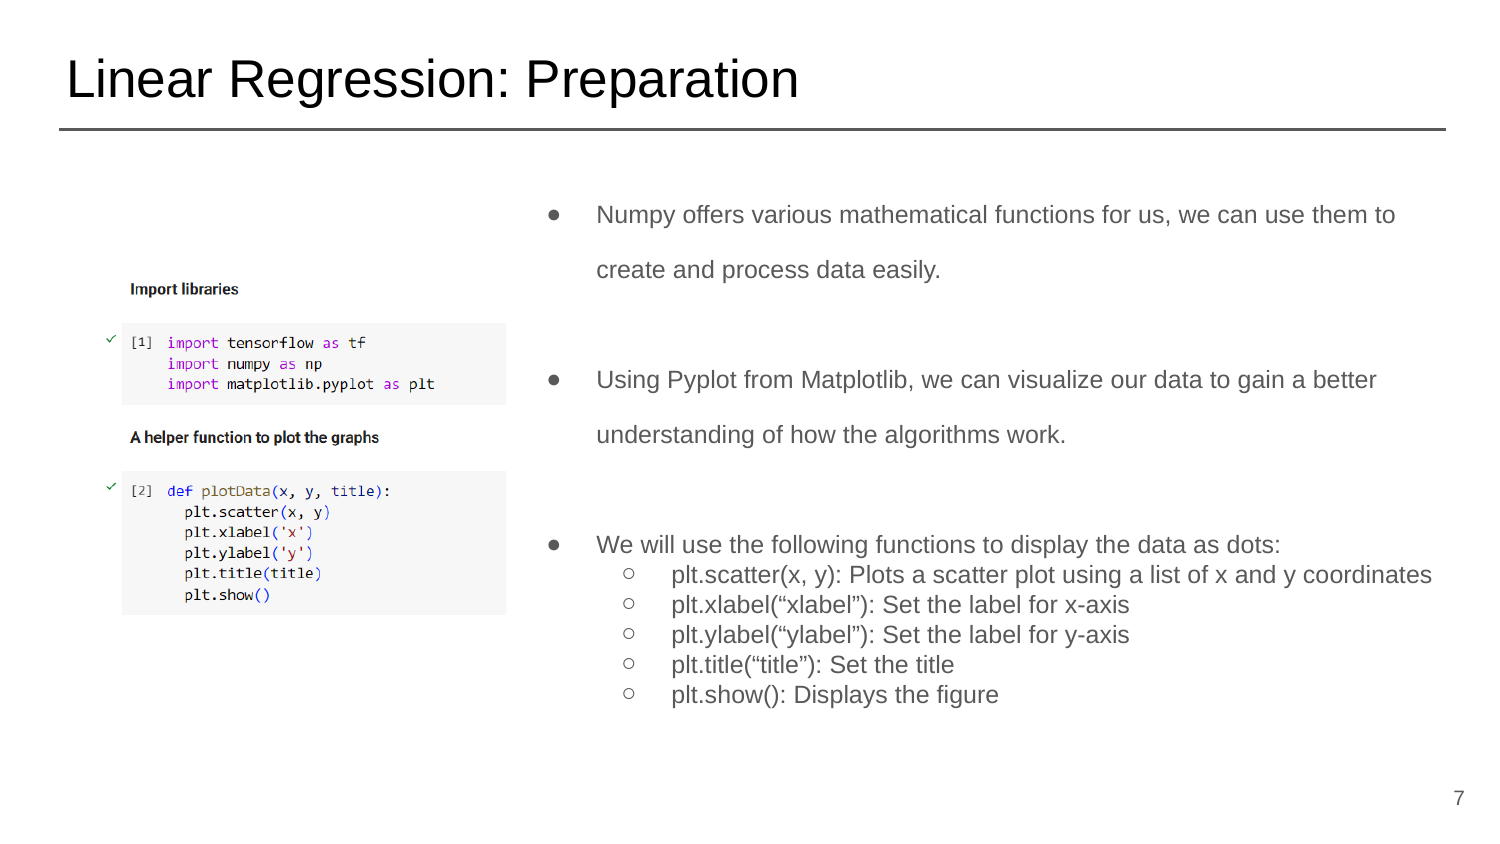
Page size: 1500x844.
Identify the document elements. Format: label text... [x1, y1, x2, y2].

picture [103, 270, 507, 627]
slide_number ‹#› [1389, 764, 1480, 830]
list Numpy offers various mathematical functions for us, we can use them to create and process data easily. Using Pyplot from Matplotlib, we can visualize our data to gain a better understanding of how the algorithms work. We will use the following functions to display the data as dots: plt.scatter(x, y): Plots a scatter plot using a list of x and y coordinates plt.xlabel(“xlabel”): Set the label for x-axis plt.ylabel(“ylabel”): Set the label for y-axis plt.title(“title”): Set the title plt.show(): Displays the figure [506, 183, 1454, 779]
title Linear Regression: Preparation [51, 29, 1449, 124]
